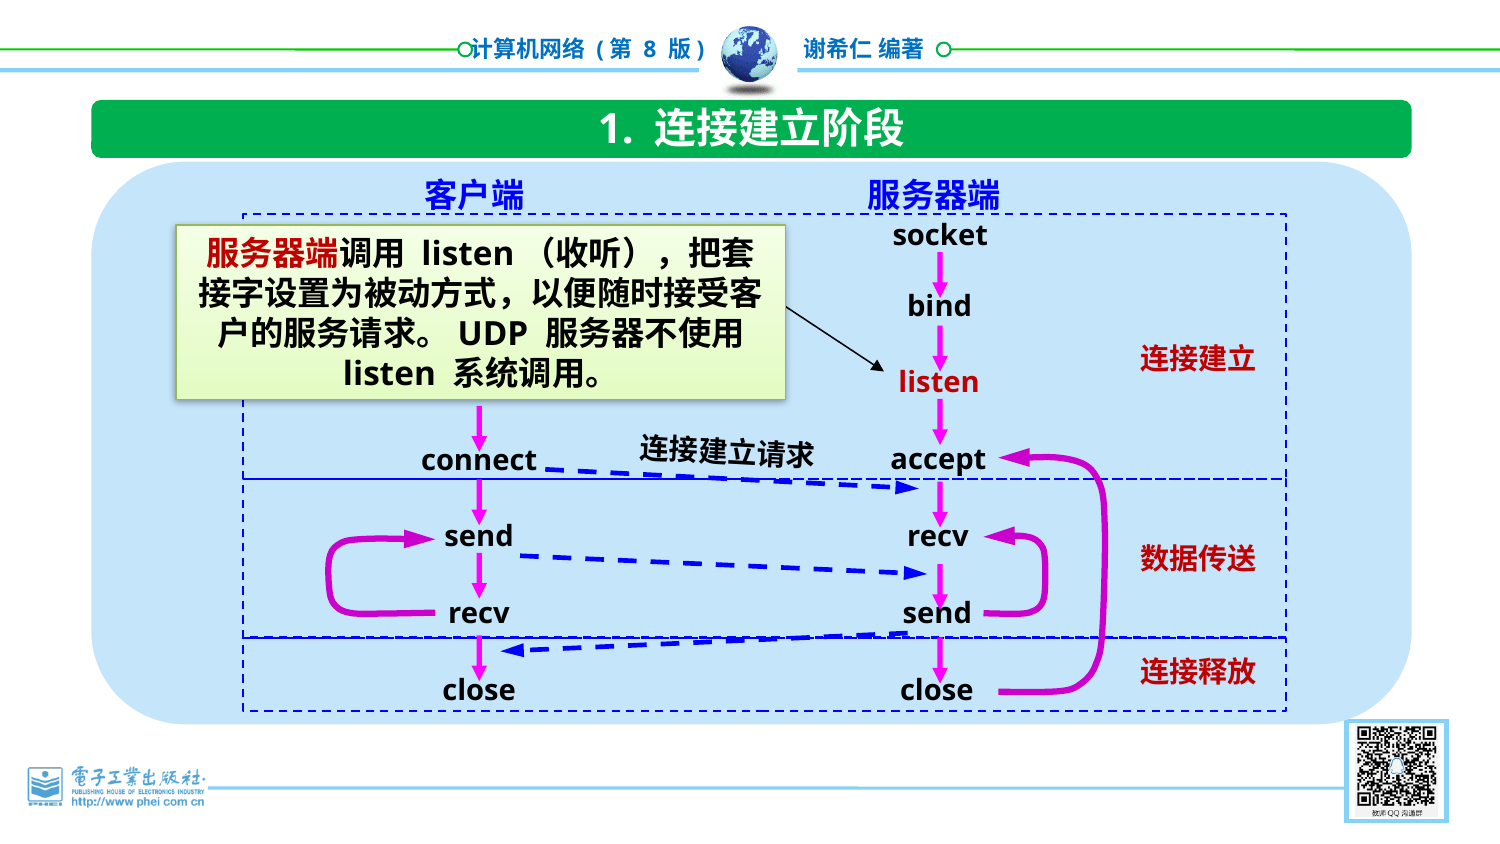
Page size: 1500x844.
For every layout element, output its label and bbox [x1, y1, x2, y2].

picture [23, 764, 208, 809]
picture [1355, 724, 1438, 817]
picture [719, 24, 779, 94]
text_box [89, 94, 1414, 727]
